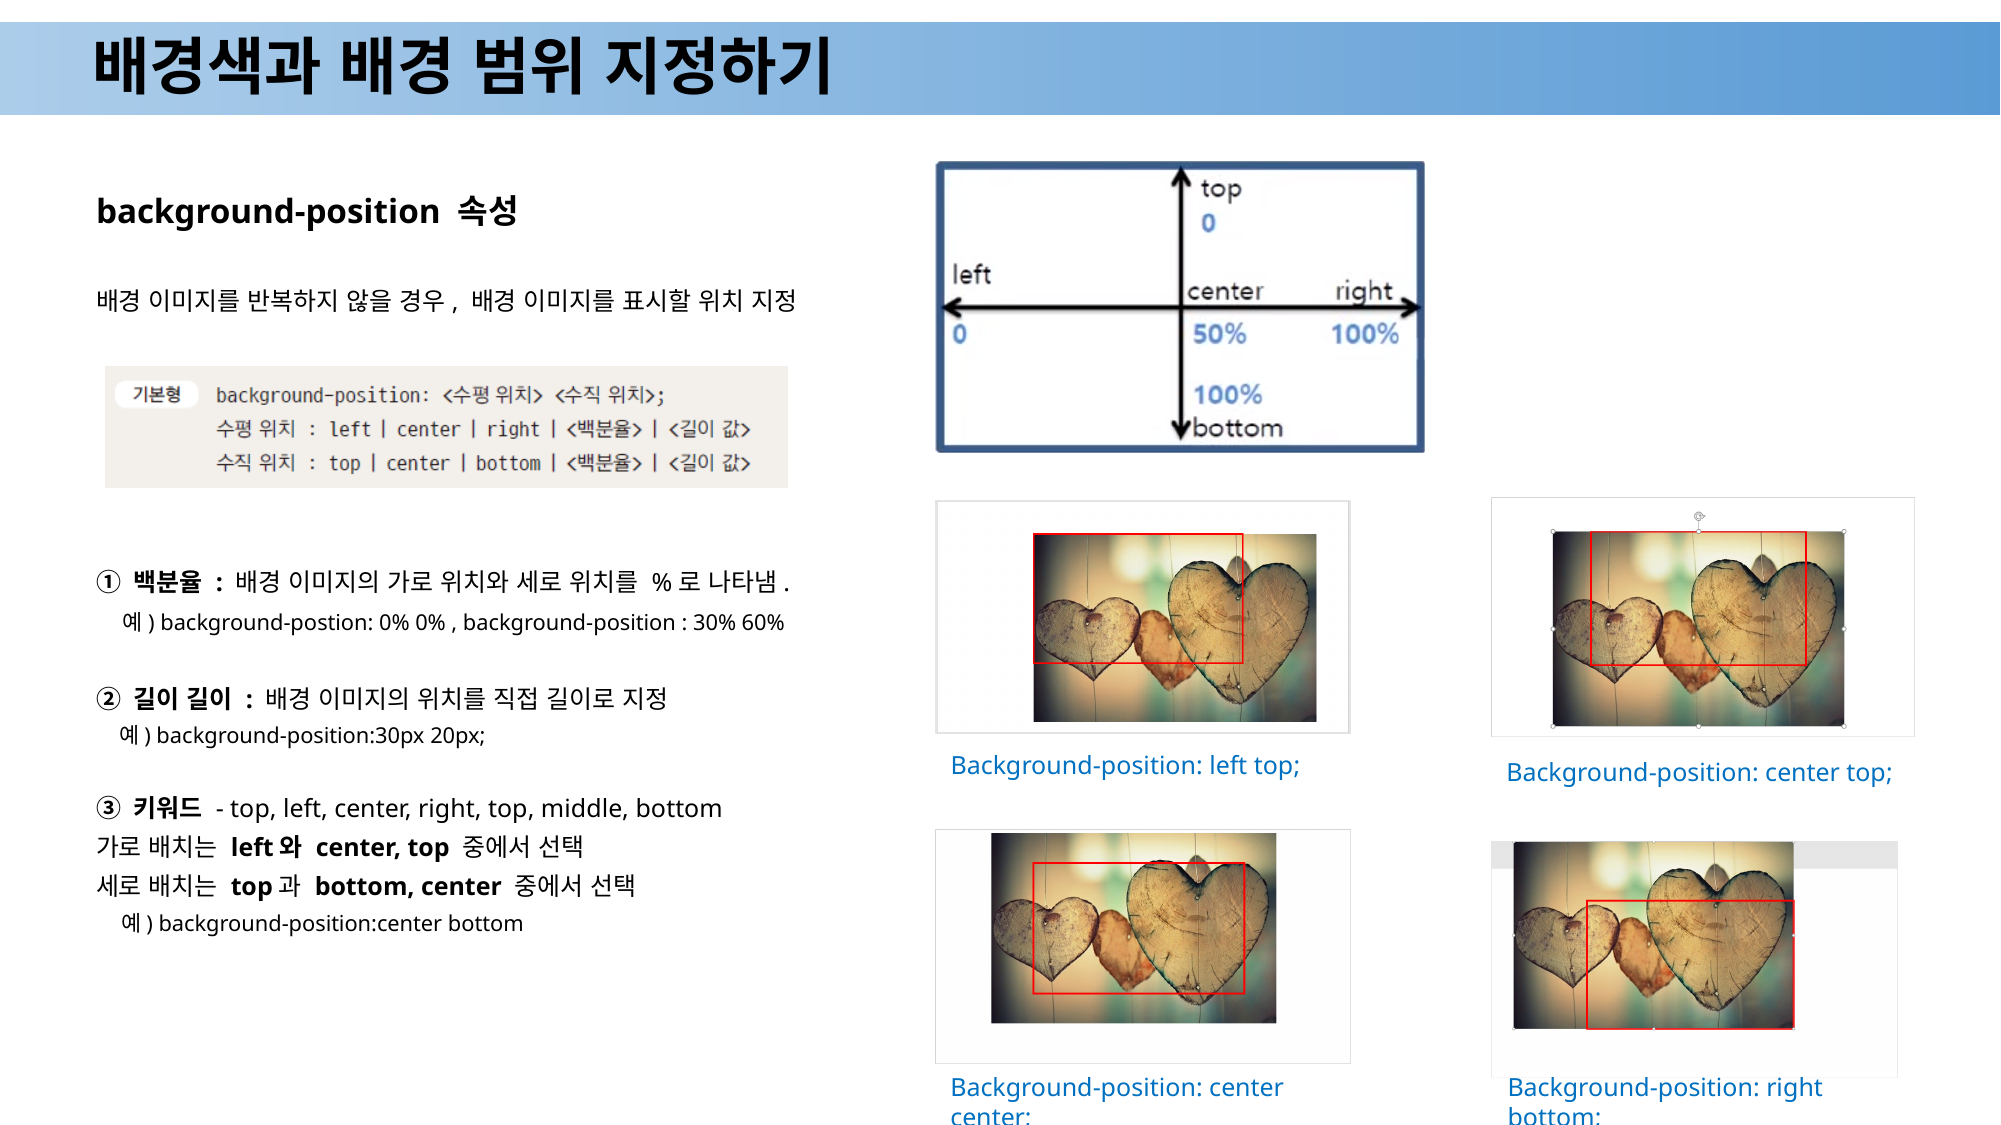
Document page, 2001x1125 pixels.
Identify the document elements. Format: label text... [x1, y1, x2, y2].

text_box background-position 속성 [81, 182, 628, 238]
text_box Background-position: right bottom; [1492, 1064, 1937, 1125]
picture [1491, 841, 1898, 1078]
picture [1491, 497, 1915, 737]
text_box Background-position: center top; [1491, 748, 1936, 794]
picture [105, 366, 788, 488]
text_box Background-position: center center; [935, 1064, 1380, 1125]
text_box 배경 이미지를 반복하지 않을 경우, 배경 이미지를 표시할 위치 지정 [81, 278, 935, 323]
picture [935, 500, 1351, 734]
picture [935, 161, 1425, 454]
text_box ① 백분율 : 배경 이미지의 가로 위치와 세로 위치를 %로 나타냄. 예) background-postion: 0% 0% , background-position : 30% 60% ② 길이 길이 : 배경 이미지의 위치를 직접 길이로 지정 예) background-position:30px 20px; ③ 키워드 - top, left, center, right, top, middle, bottom 가로 배치는 left와 center, top 중에서 선택 세로 배치는 top과 bottom, center 중에서 선택 예) background-position:center bottom [81, 550, 1082, 944]
picture [935, 829, 1351, 1065]
text_box Background-position: left top; [935, 742, 1325, 788]
title 배경색과 배경 범위 지정하기 [77, 22, 1569, 116]
